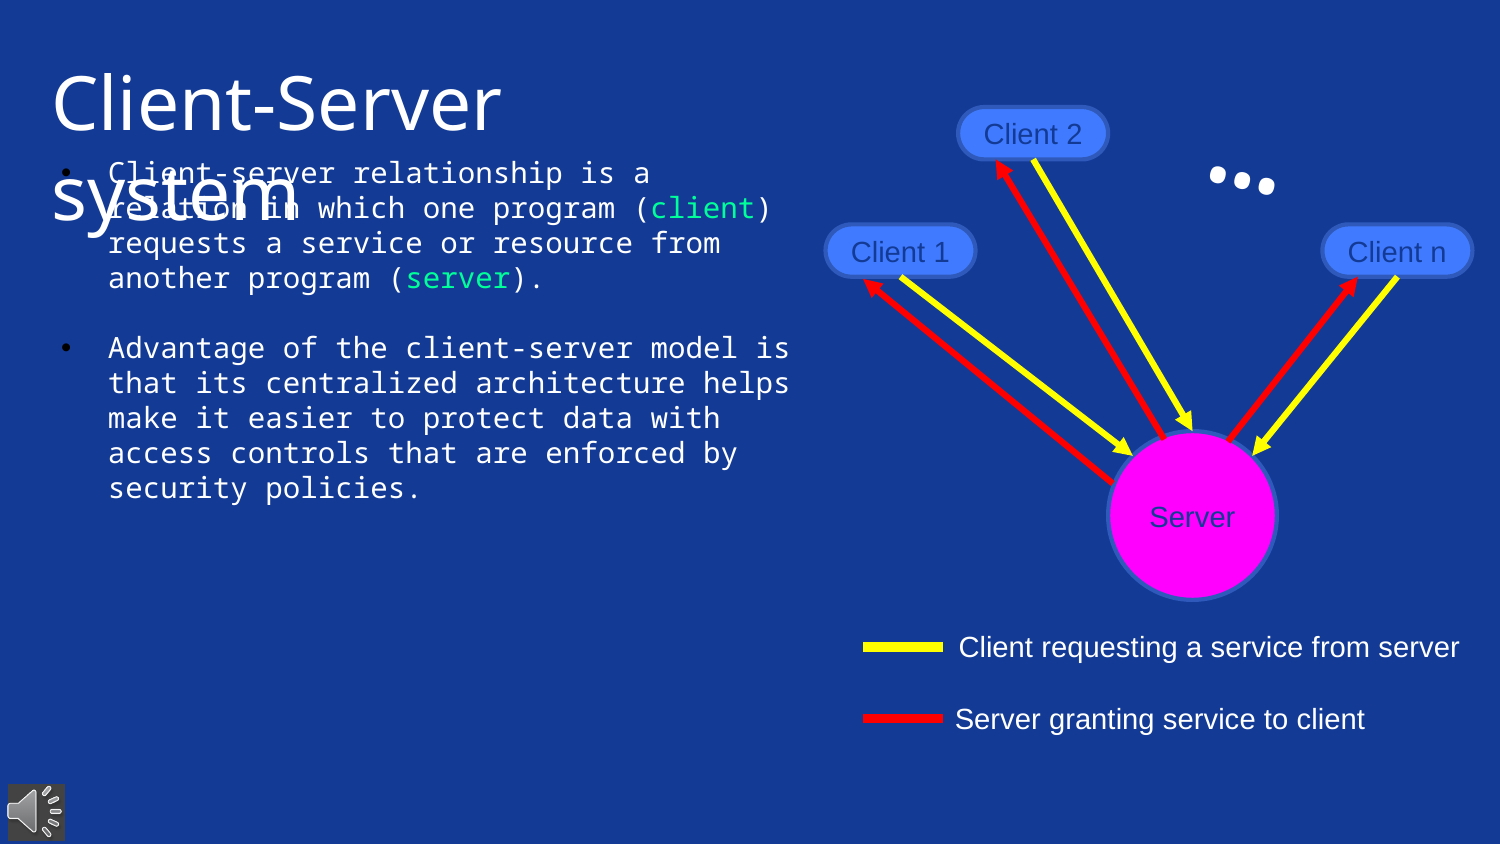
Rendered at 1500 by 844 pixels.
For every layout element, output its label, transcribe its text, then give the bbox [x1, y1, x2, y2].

text_box Client requesting a service from server [943, 621, 1476, 671]
text_box Client-server relationship is a relation in which one program (client) requests a service or resource from another program (server). Advantage of the client-server model is that its centralized architecture helps make it easier to protect data with access controls that are enforced by security policies. [46, 147, 816, 512]
text_box Server granting service to client [939, 693, 1381, 744]
title Client-Server system [36, 40, 722, 148]
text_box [825, 56, 1473, 601]
picture [6, 783, 66, 843]
